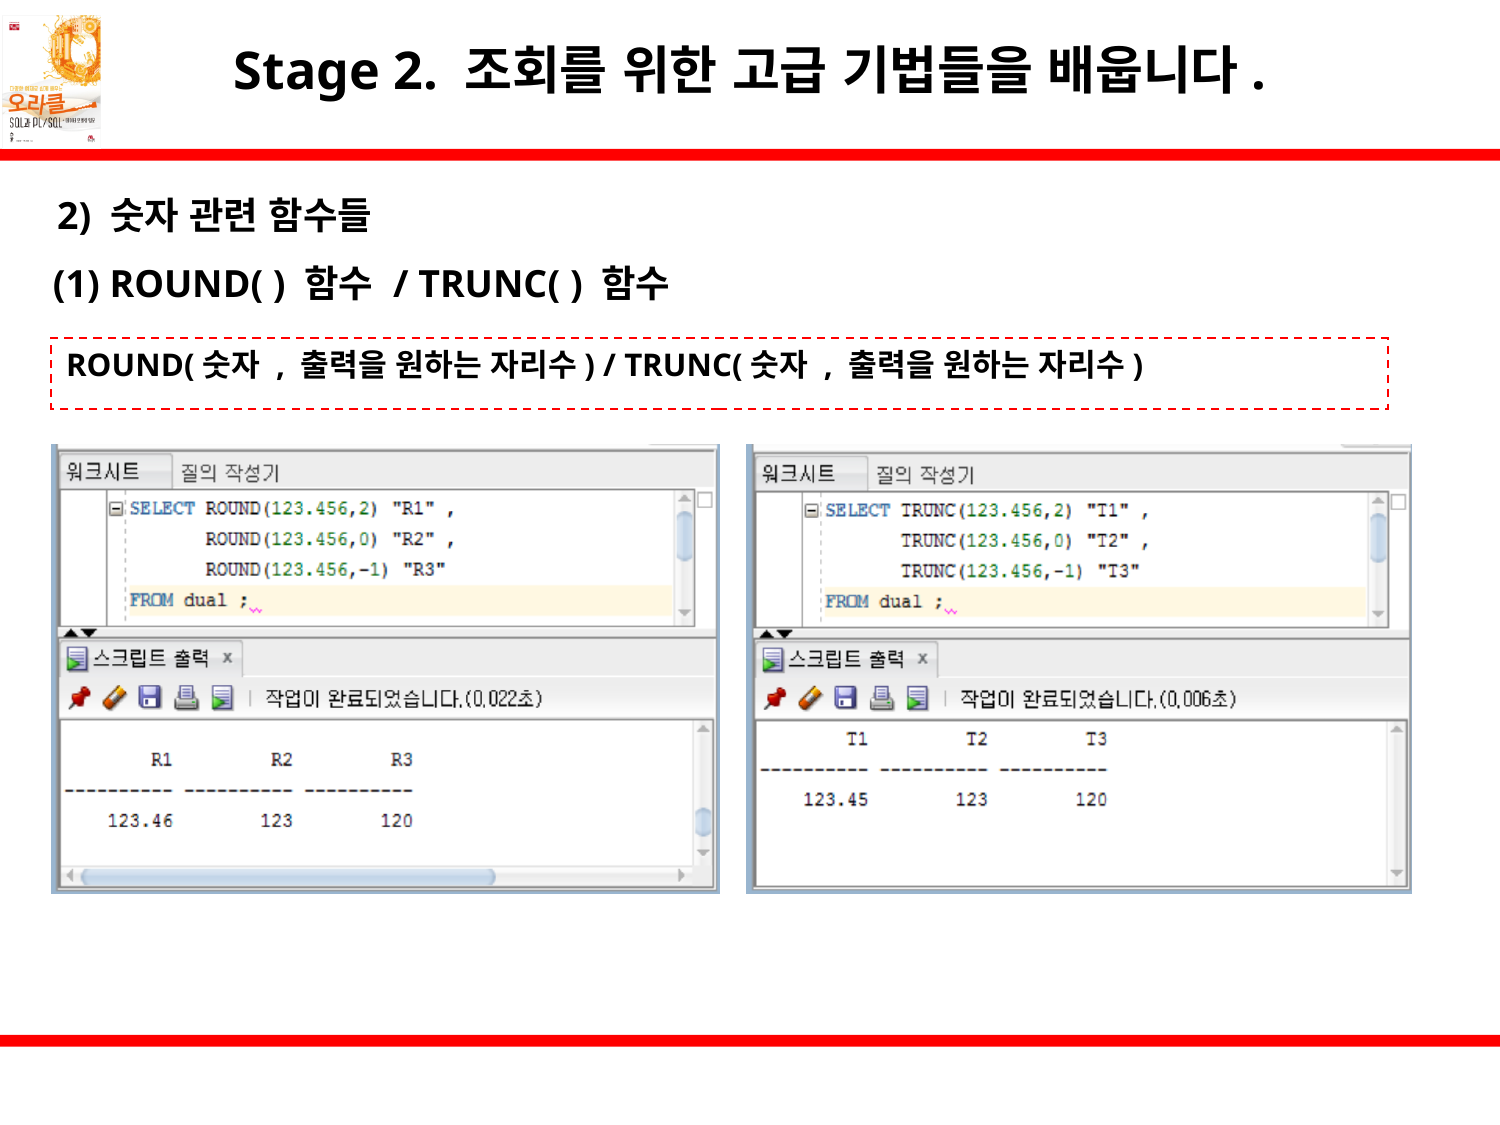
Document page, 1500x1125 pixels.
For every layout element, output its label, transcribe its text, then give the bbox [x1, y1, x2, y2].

text_box 2) 숫자 관련 함수들 [42, 184, 388, 245]
text_box (1) ROUND( ) 함수 / TRUNC( ) 함수 [38, 253, 686, 313]
picture [1, 14, 101, 150]
picture [745, 444, 1412, 894]
text_box ROUND(숫자 , 출력을 원하는 자리수) / TRUNC(숫자 , 출력을 원하는 자리수) [51, 338, 1388, 409]
text_box [1388, 147, 1500, 163]
picture [50, 444, 720, 894]
text_box [0, 147, 112, 163]
text_box [0, 1033, 1500, 1049]
title Stage 2. 조회를 위한 고급 기법들을 배웁니다. [112, 0, 1388, 190]
